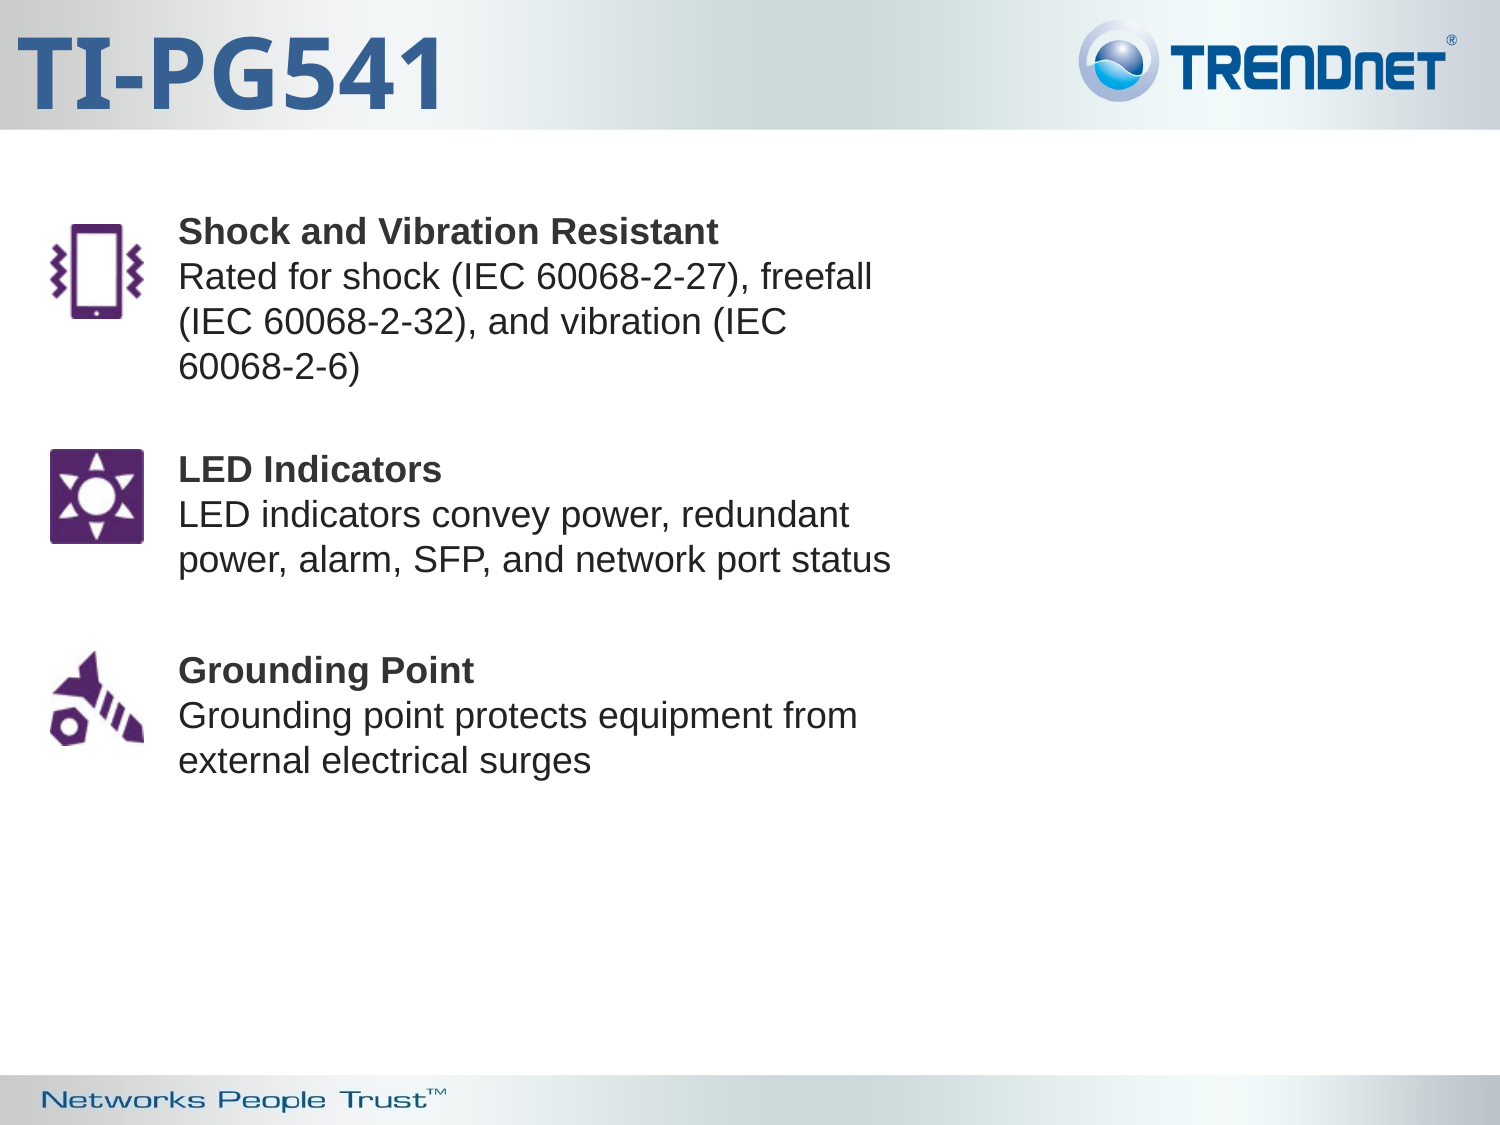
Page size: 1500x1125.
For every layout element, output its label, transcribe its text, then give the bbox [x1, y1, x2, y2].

picture [49, 651, 144, 746]
picture [49, 224, 144, 319]
picture [0, 0, 1500, 130]
picture [0, 1075, 1500, 1125]
text_box Shock and Vibration Resistant Rated for shock (IEC 60068-2-27), freefall (IEC 60068-2-32), and vibration (IEC 60068-2-6) [163, 199, 914, 395]
text_box TI-PG541 [1, 1, 1075, 137]
text_box Grounding Point Grounding point protects equipment from external electrical surges [163, 639, 914, 789]
text_box LED Indicators LED indicators convey power, redundant power, alarm, SFP, and network port status [163, 438, 914, 588]
picture [49, 449, 144, 544]
